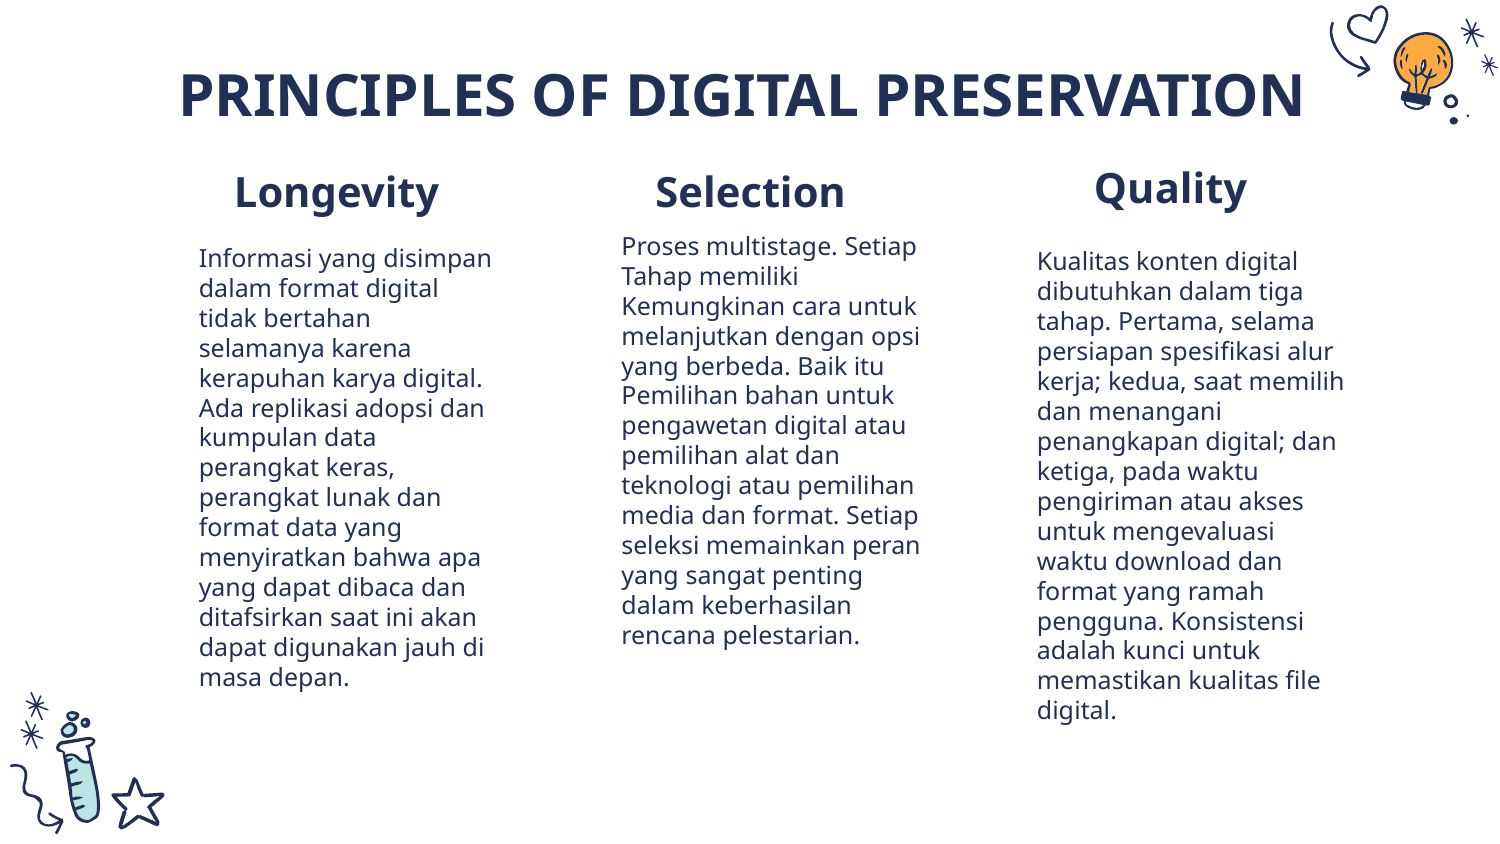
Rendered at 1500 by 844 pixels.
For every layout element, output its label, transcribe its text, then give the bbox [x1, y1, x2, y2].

subtitle Quality [1004, 162, 1329, 227]
subtitle Kualitas konten digital dibutuhkan dalam tiga tahap. Pertama, selama persiapan spesifikasi alur kerja; kedua, saat memilih dan menangani penangkapan digital; dan ketiga, pada waktu pengiriman atau akses untuk mengevaluasi waktu download dan format yang ramah pengguna. Konsistensi adalah kunci untuk memastikan kualitas file digital. [1003, 230, 1383, 697]
subtitle Selection [584, 166, 910, 231]
subtitle Informasi yang disimpan dalam format digital tidak bertahan selamanya karena kerapuhan karya digital. Ada replikasi adopsi dan kumpulan data perangkat keras, perangkat lunak dan format data yang menyiratkan bahwa apa yang dapat dibaca dan ditafsirkan saat ini akan dapat digunakan jauh di masa depan. [165, 227, 534, 785]
subtitle Longevity [165, 166, 490, 227]
subtitle Proses multistage. Setiap Tahap memiliki Kemungkinan cara untuk melanjutkan dengan opsi yang berbeda. Baik itu Pemilihan bahan untuk pengawetan digital atau pemilihan alat dan teknologi atau pemilihan media dan format. Setiap seleksi memainkan peran yang sangat penting dalam keberhasilan rencana pelestarian. [587, 215, 964, 785]
title PRINCIPLES OF DIGITAL PRESERVATION [116, 88, 1383, 167]
